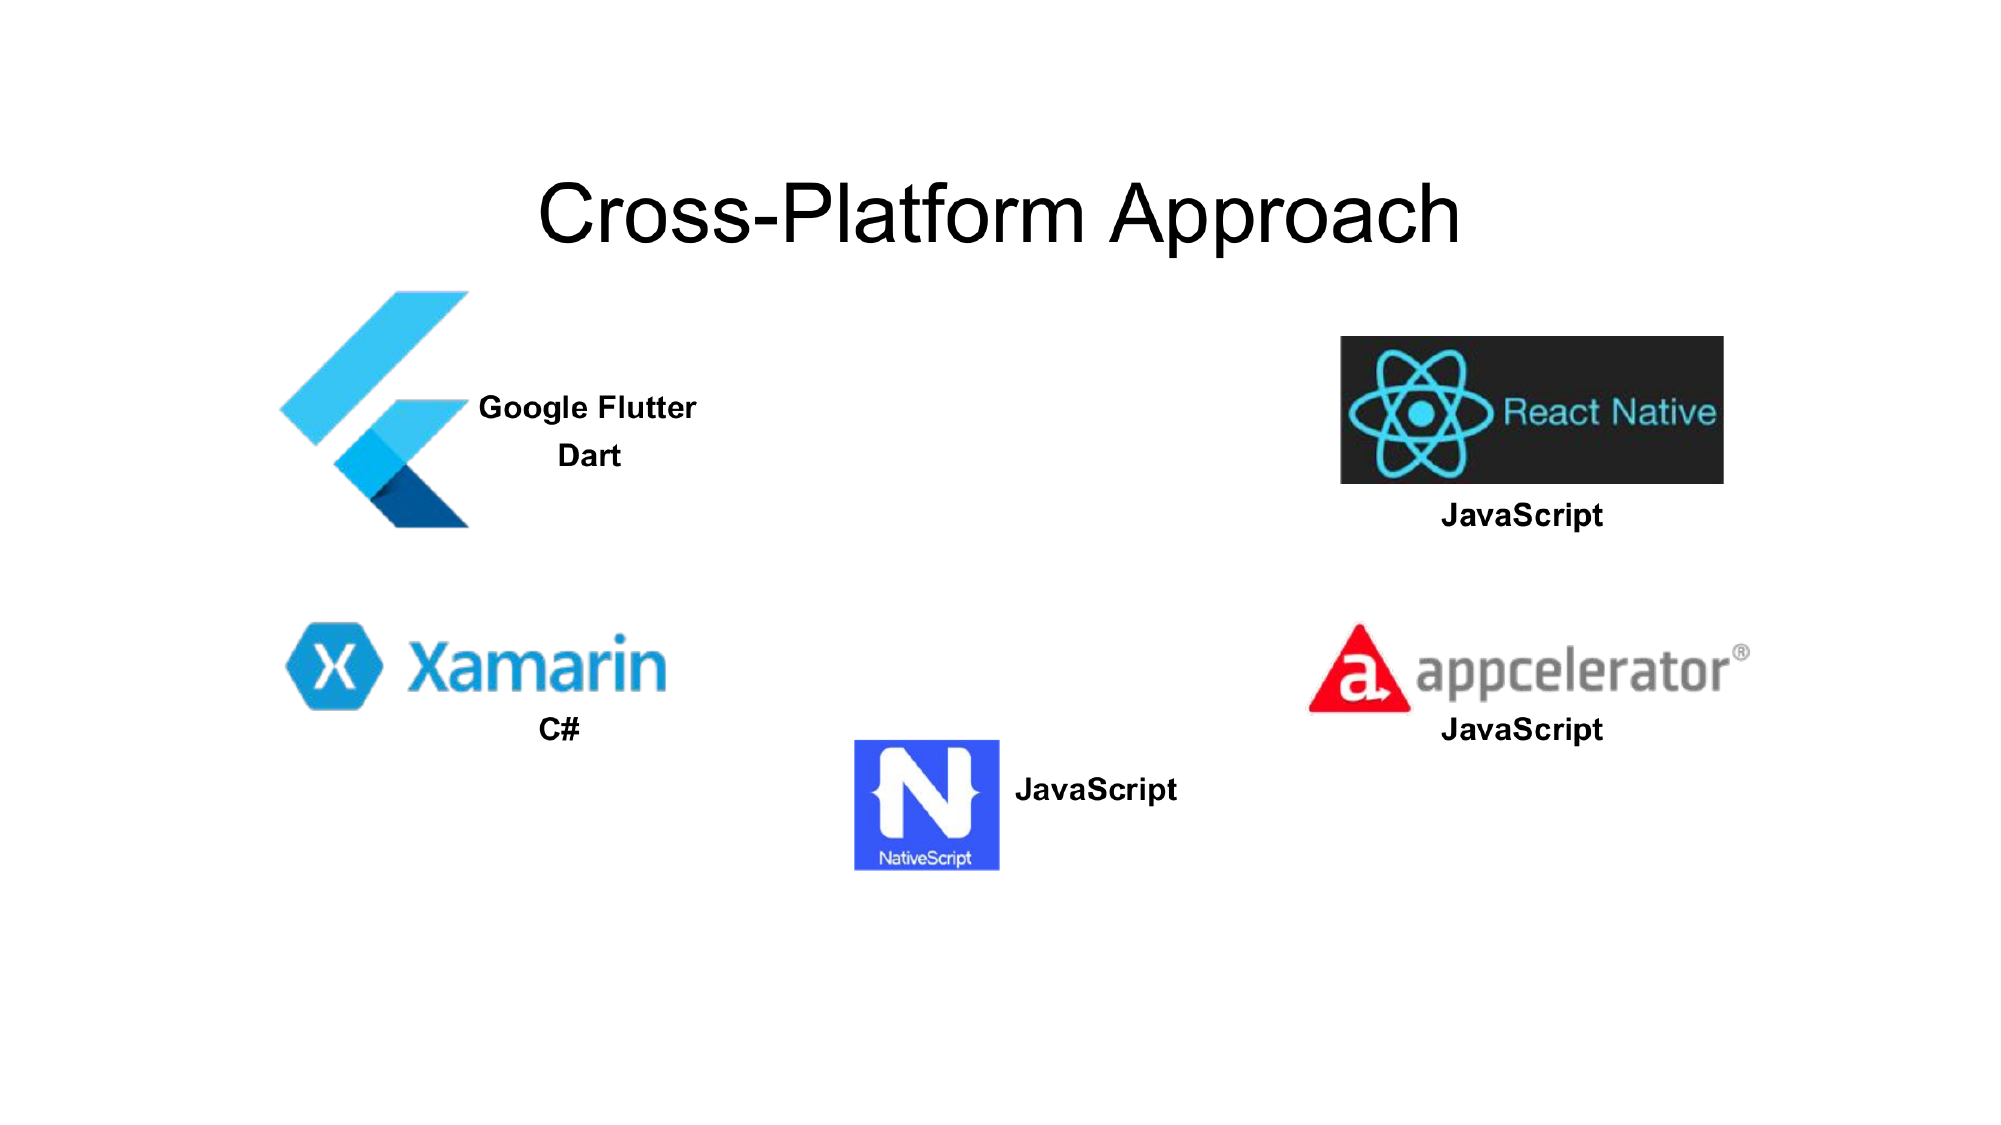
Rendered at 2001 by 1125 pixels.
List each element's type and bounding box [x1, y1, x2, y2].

picture [174, 66, 1789, 995]
